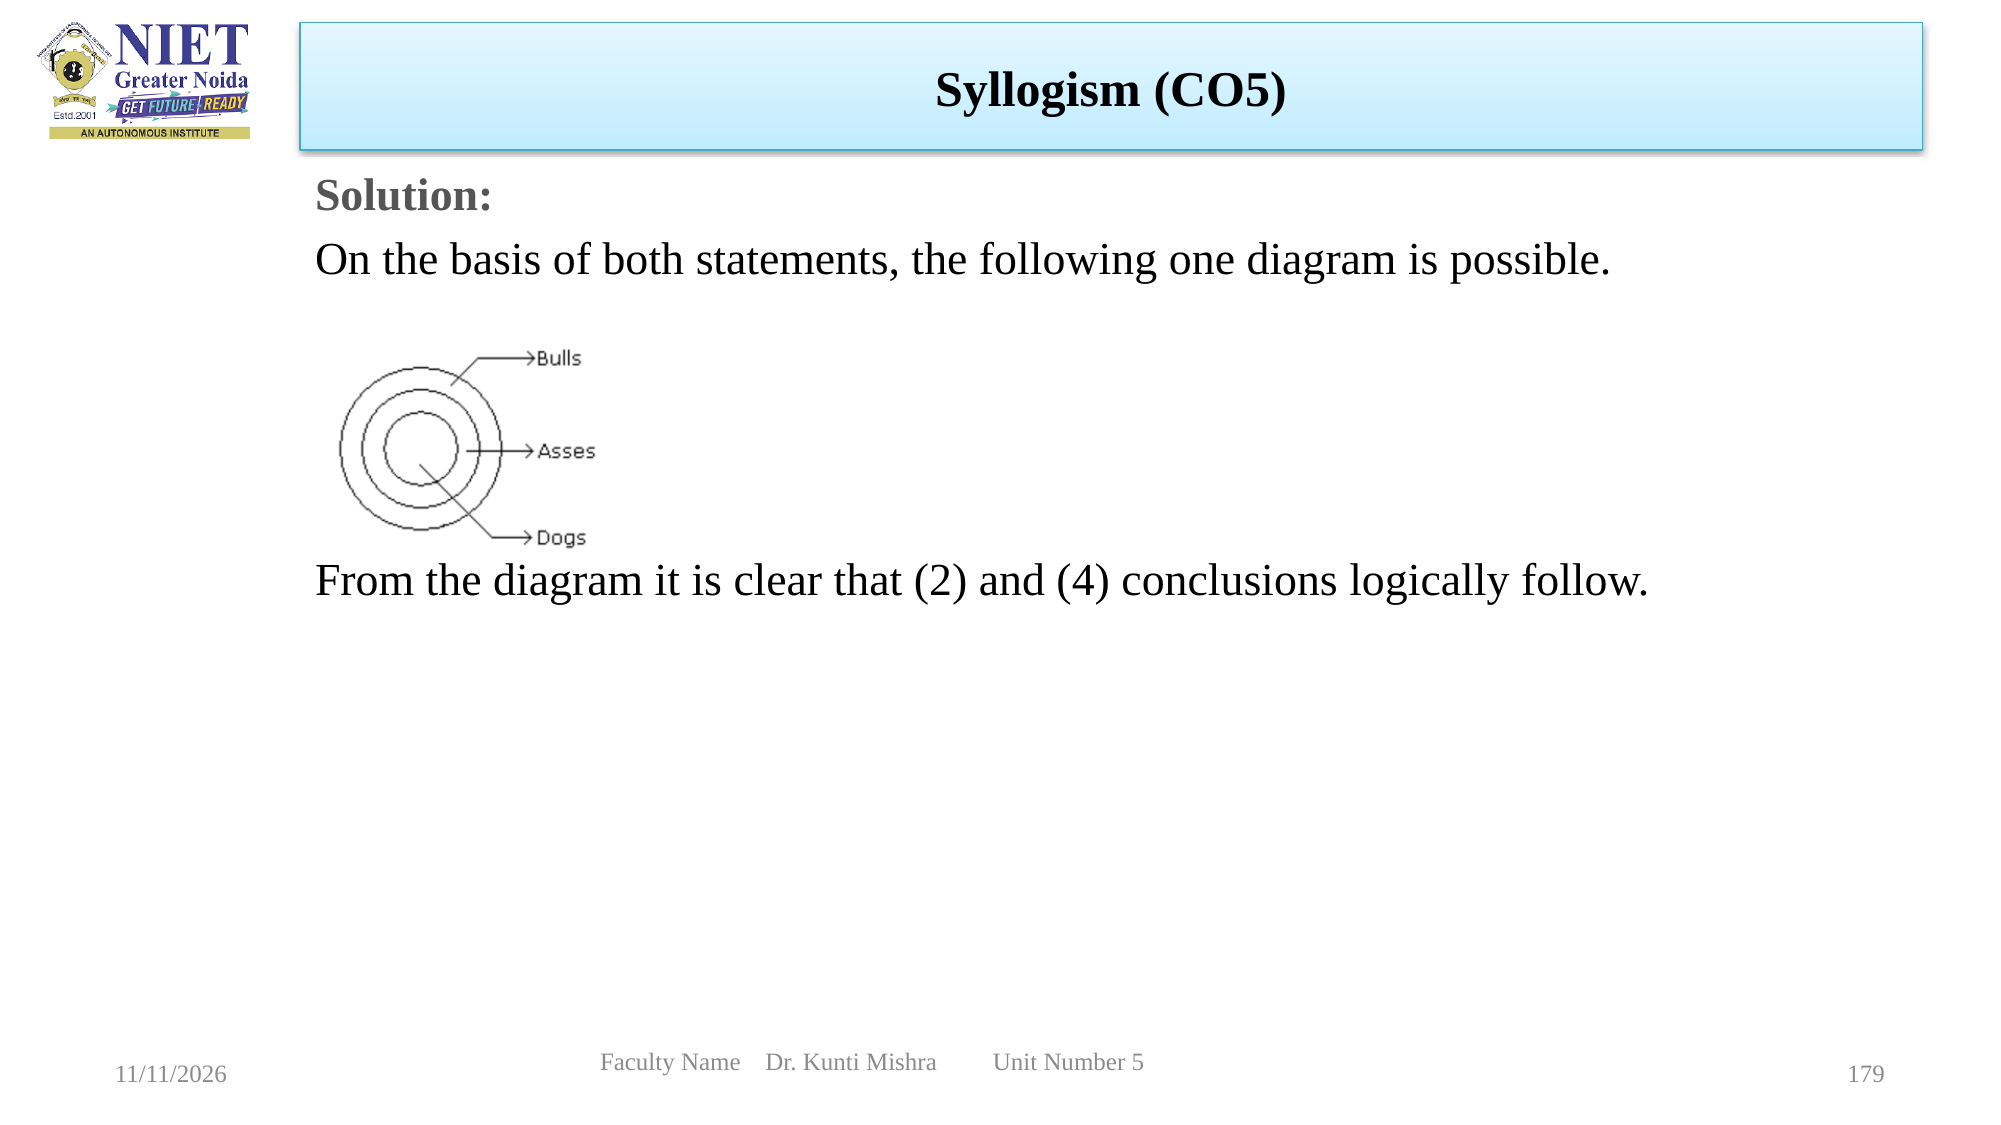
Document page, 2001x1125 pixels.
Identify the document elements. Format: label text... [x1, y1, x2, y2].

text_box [299, 325, 665, 563]
footer Faculty Name Dr. Kunti Mishra Unit Number 5 [428, 1042, 1317, 1079]
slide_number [99, 1042, 567, 1103]
slide_number 179 [1433, 1042, 1900, 1103]
picture [37, 22, 251, 139]
subtitle Solution: On the basis of both statements, the following one diagram is possible. From the diagram it is clear that (2) and (4) conclusions logically follow. [298, 155, 1925, 970]
title Syllogism (CO5) [299, 22, 1923, 151]
